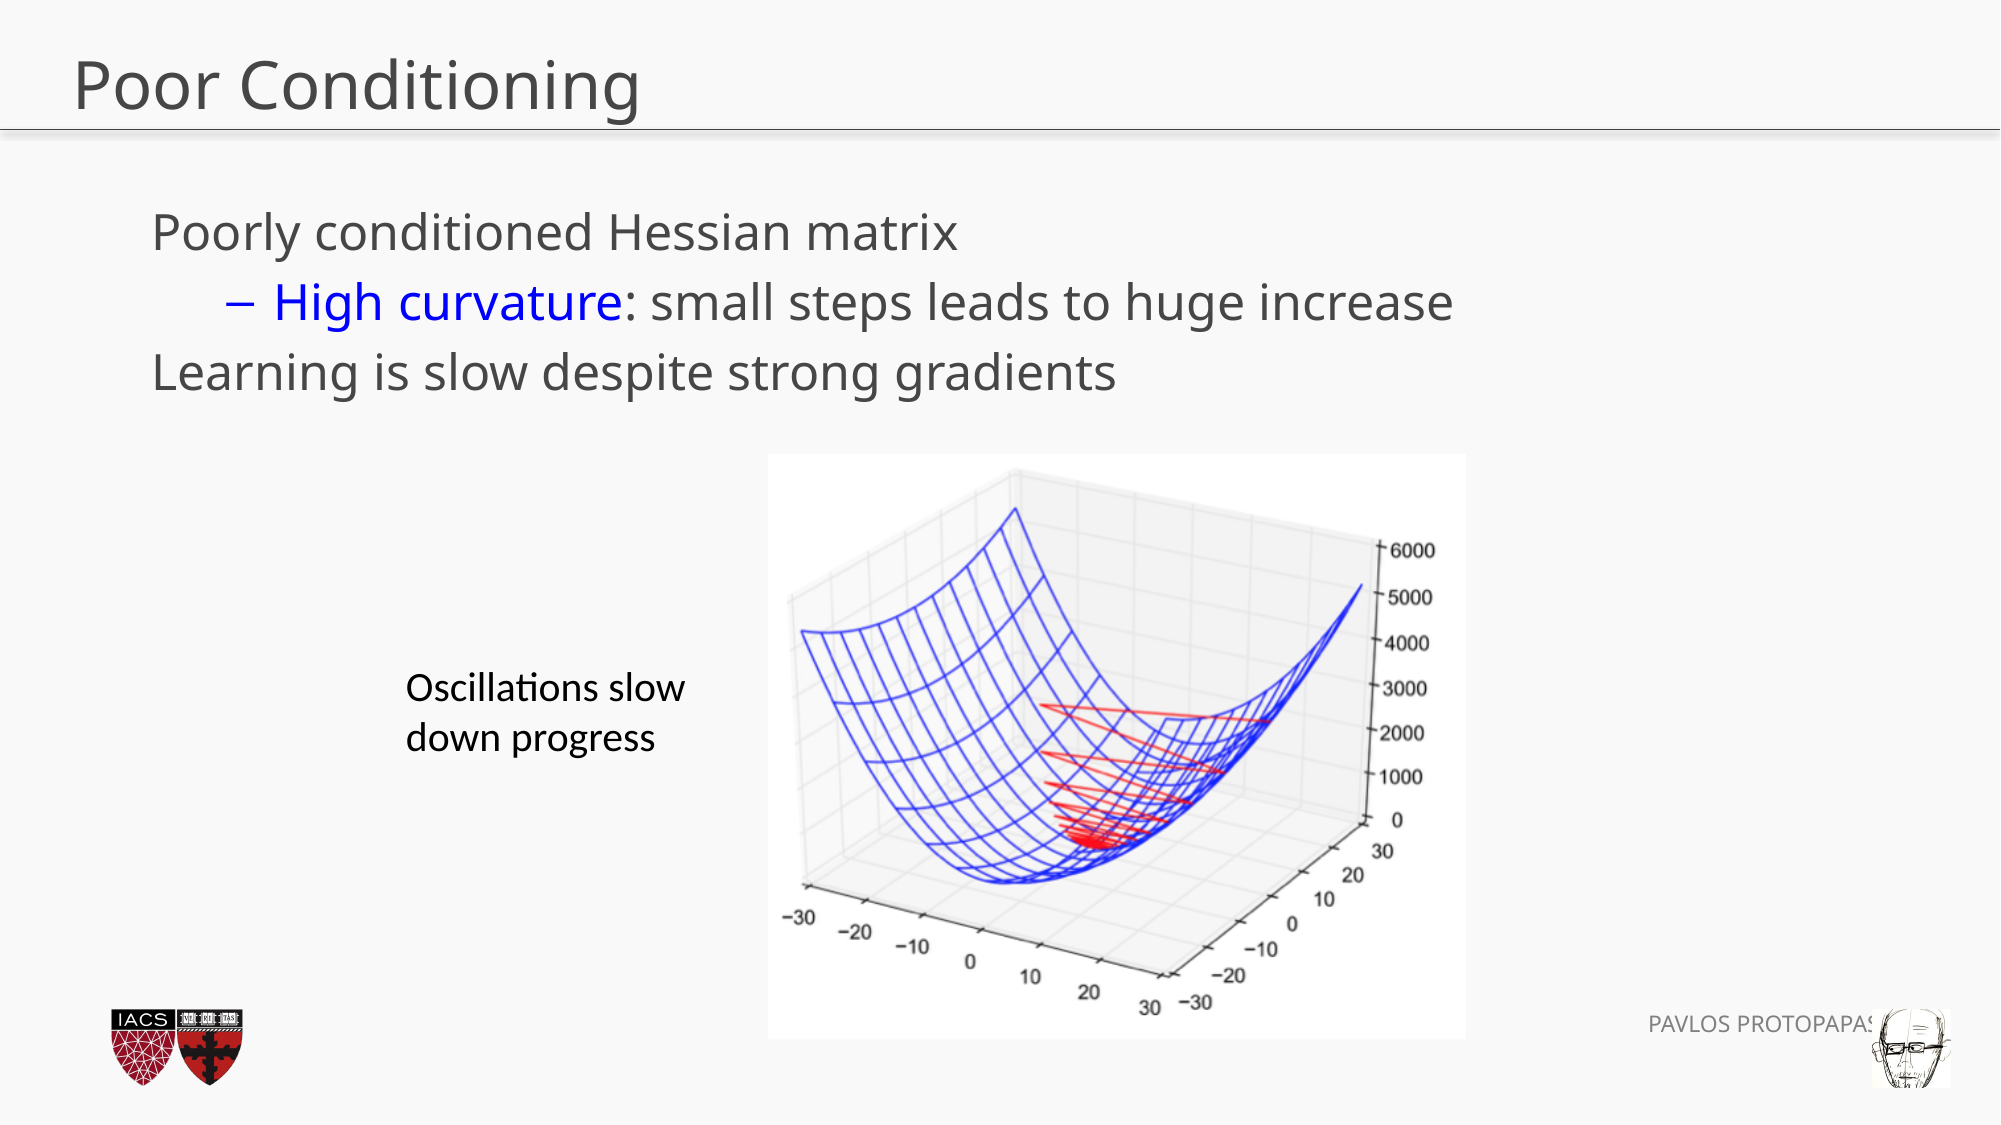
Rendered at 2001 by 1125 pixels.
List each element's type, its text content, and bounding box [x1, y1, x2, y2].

picture [1872, 1009, 1951, 1088]
text_box Oscillations slow down progress [391, 652, 734, 767]
list Poorly conditioned Hessian matrix High curvature: small steps leads to huge increase Learning is slow despite strong gradients [136, 193, 1831, 540]
picture [109, 1009, 243, 1086]
title Poor Conditioning [57, 35, 1943, 162]
picture [768, 454, 1466, 1039]
